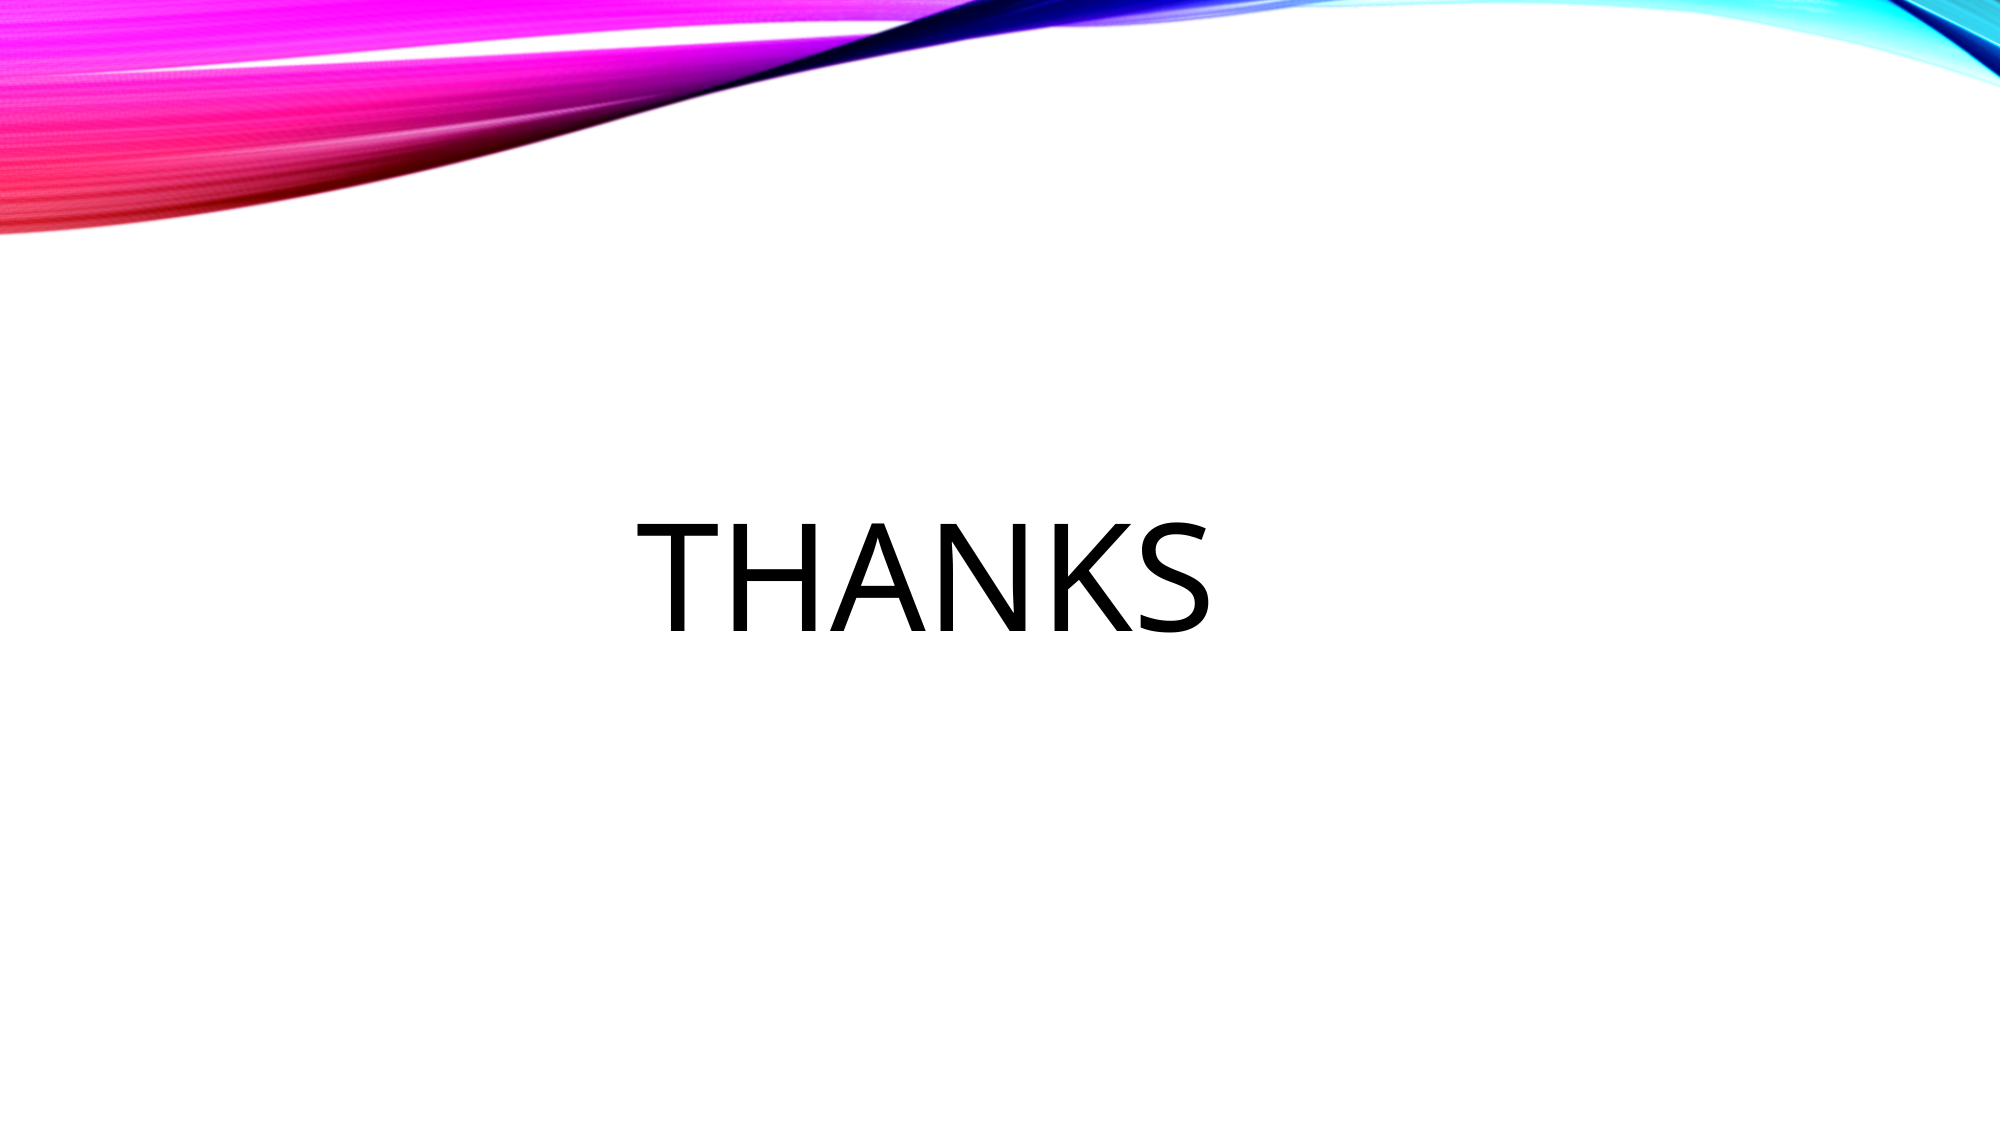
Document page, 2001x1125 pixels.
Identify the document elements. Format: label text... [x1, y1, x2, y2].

picture [0, 0, 2000, 237]
picture [1910, 0, 2000, 45]
title thanks [219, 476, 1633, 689]
picture [1890, 0, 2000, 75]
